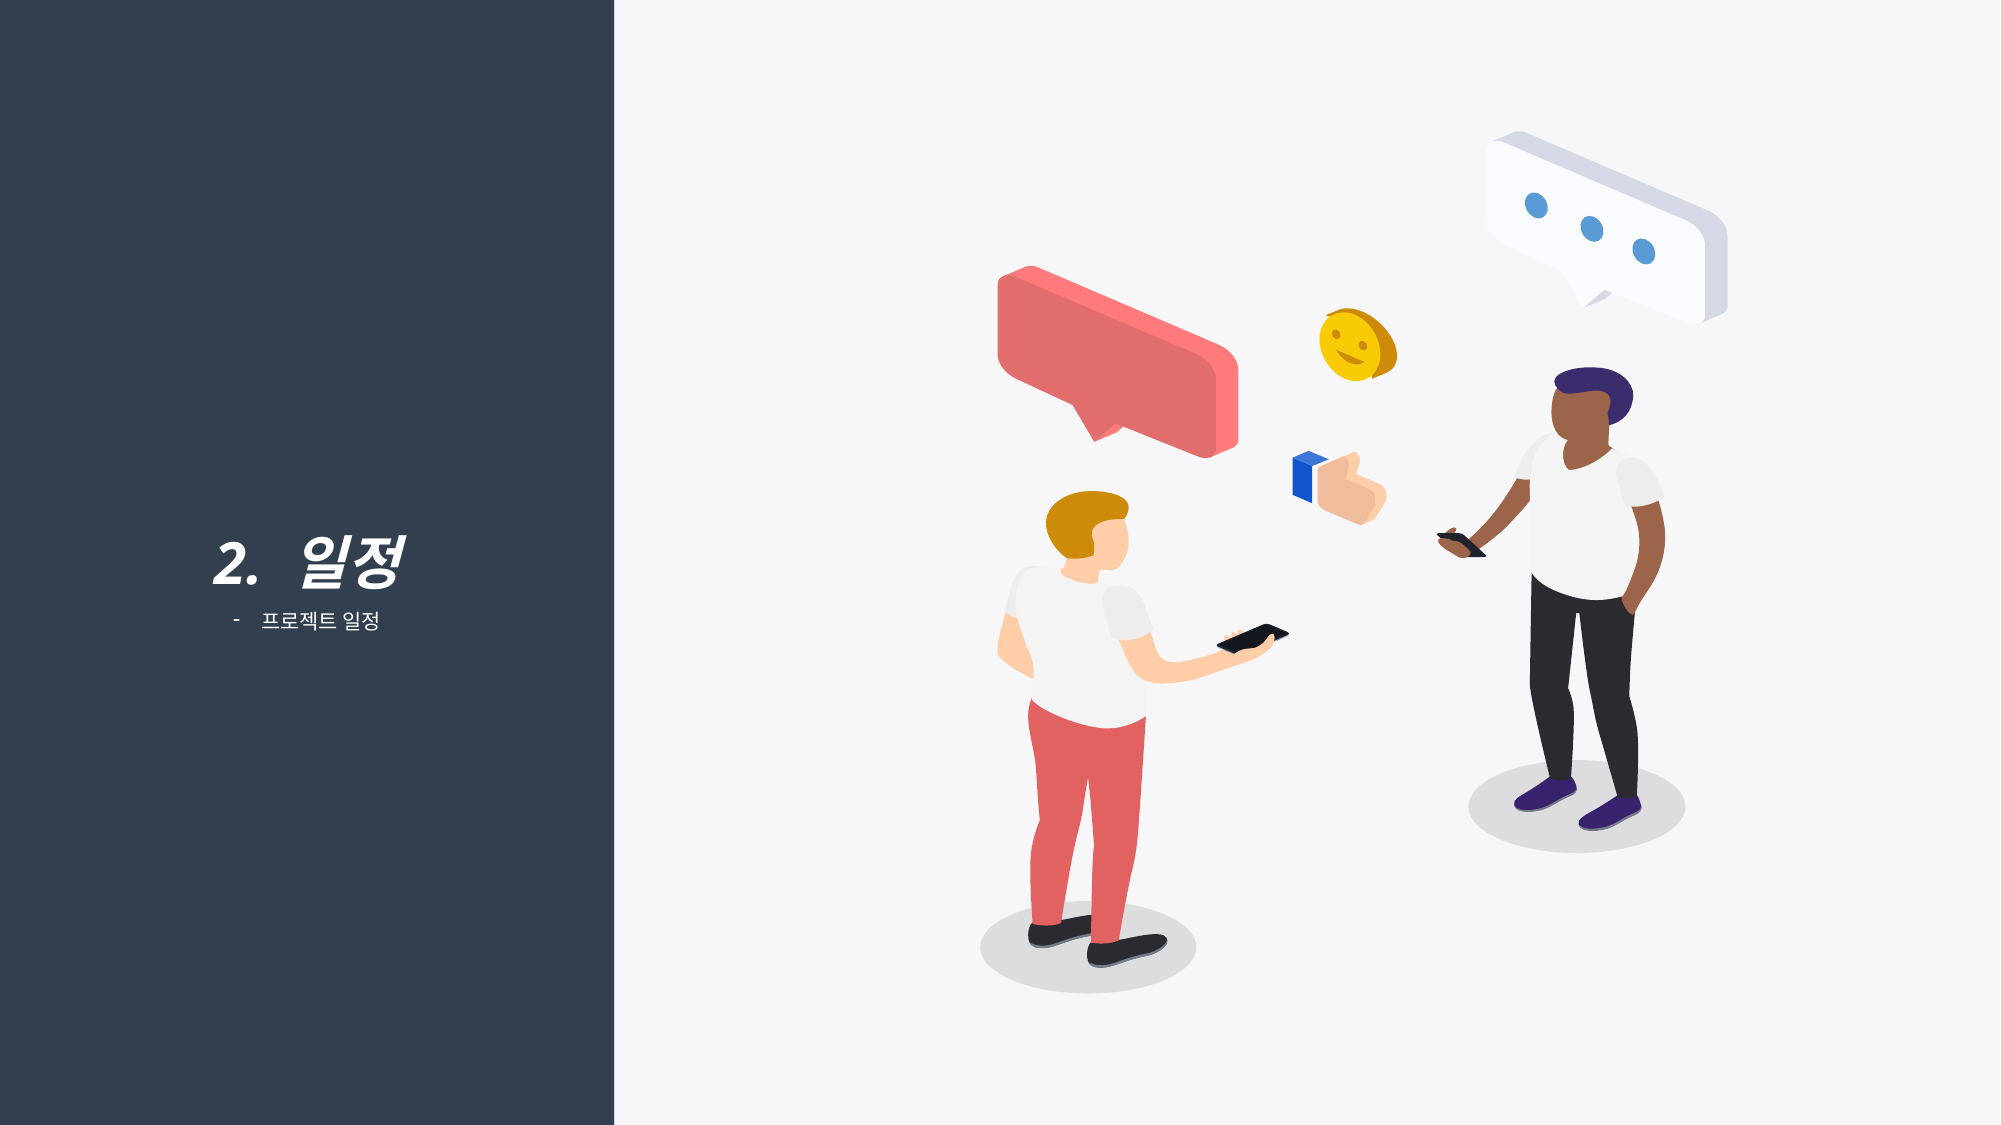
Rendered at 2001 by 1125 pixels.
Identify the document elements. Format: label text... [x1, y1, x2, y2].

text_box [980, 131, 1728, 994]
text_box 2. 일정 프로젝트 일정 [0, 0, 615, 1125]
